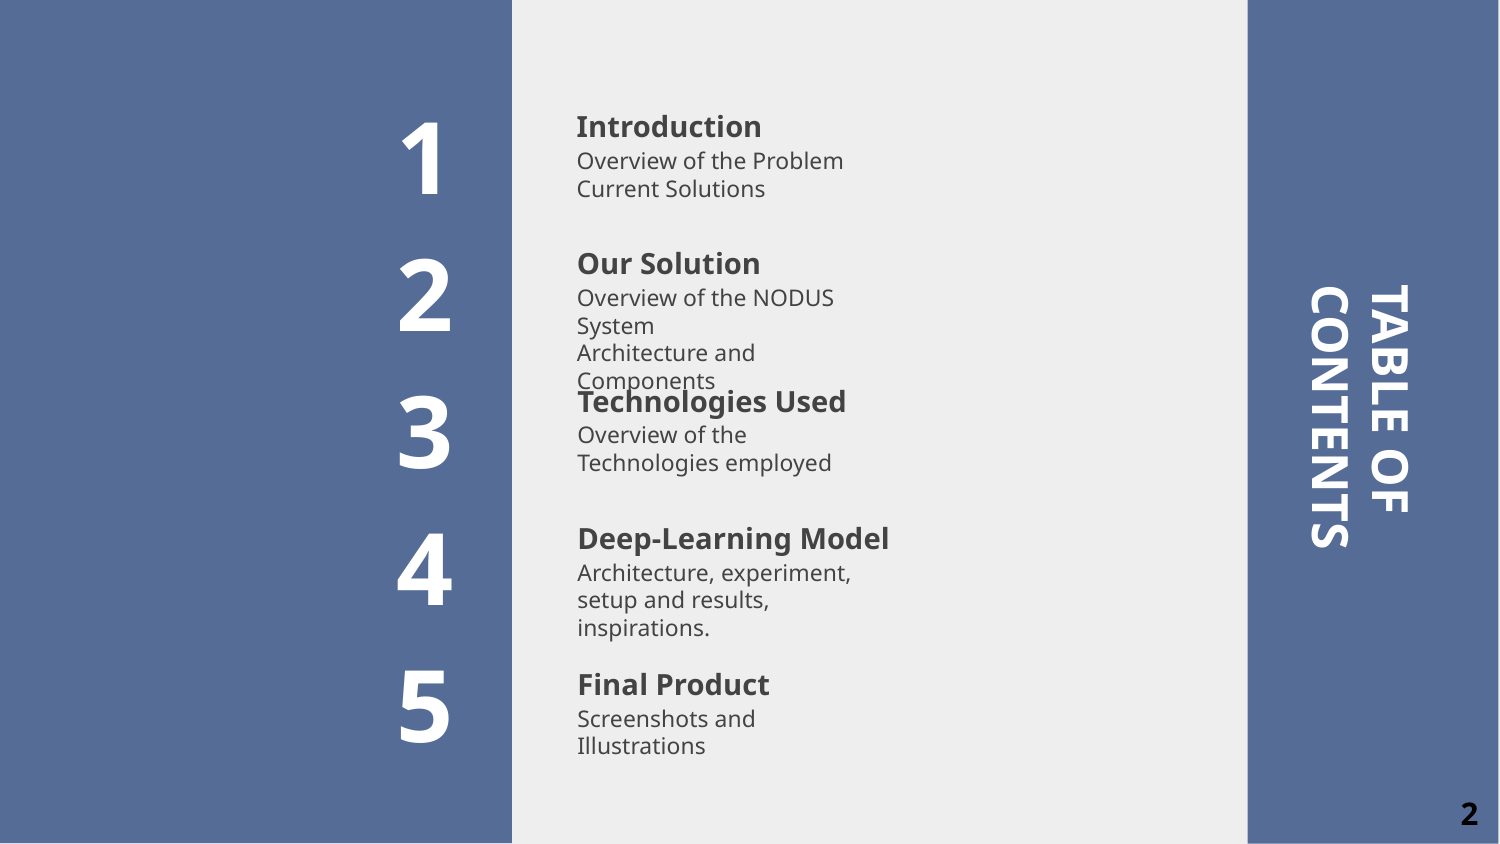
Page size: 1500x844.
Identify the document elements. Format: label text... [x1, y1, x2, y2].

title 4 [381, 518, 640, 613]
subtitle Architecture, experiment, setup and results, inspirations. [562, 543, 876, 621]
text_box [1247, 0, 1499, 844]
subtitle Overview of the Technologies employed [640, 433, 876, 475]
subtitle Overview of the NODUS System Architecture and Components [561, 268, 901, 363]
title Technologies Used [562, 338, 932, 433]
title 3 [381, 381, 640, 476]
slide_number ‹#› [1403, 779, 1494, 844]
title 2 [381, 244, 647, 339]
title Deep-Learning Model [562, 475, 932, 571]
subtitle Overview of the Problem Current Solutions [668, 131, 875, 200]
title Final Product [562, 621, 932, 717]
title 1 [381, 107, 668, 203]
title 5 [381, 654, 562, 750]
title TABLE OF CONTENTS [1311, 269, 1413, 588]
title Our Solution [561, 200, 932, 296]
subtitle Screenshots and Illustrations [562, 689, 876, 784]
text_box [0, 0, 512, 844]
title Introduction [561, 63, 932, 159]
